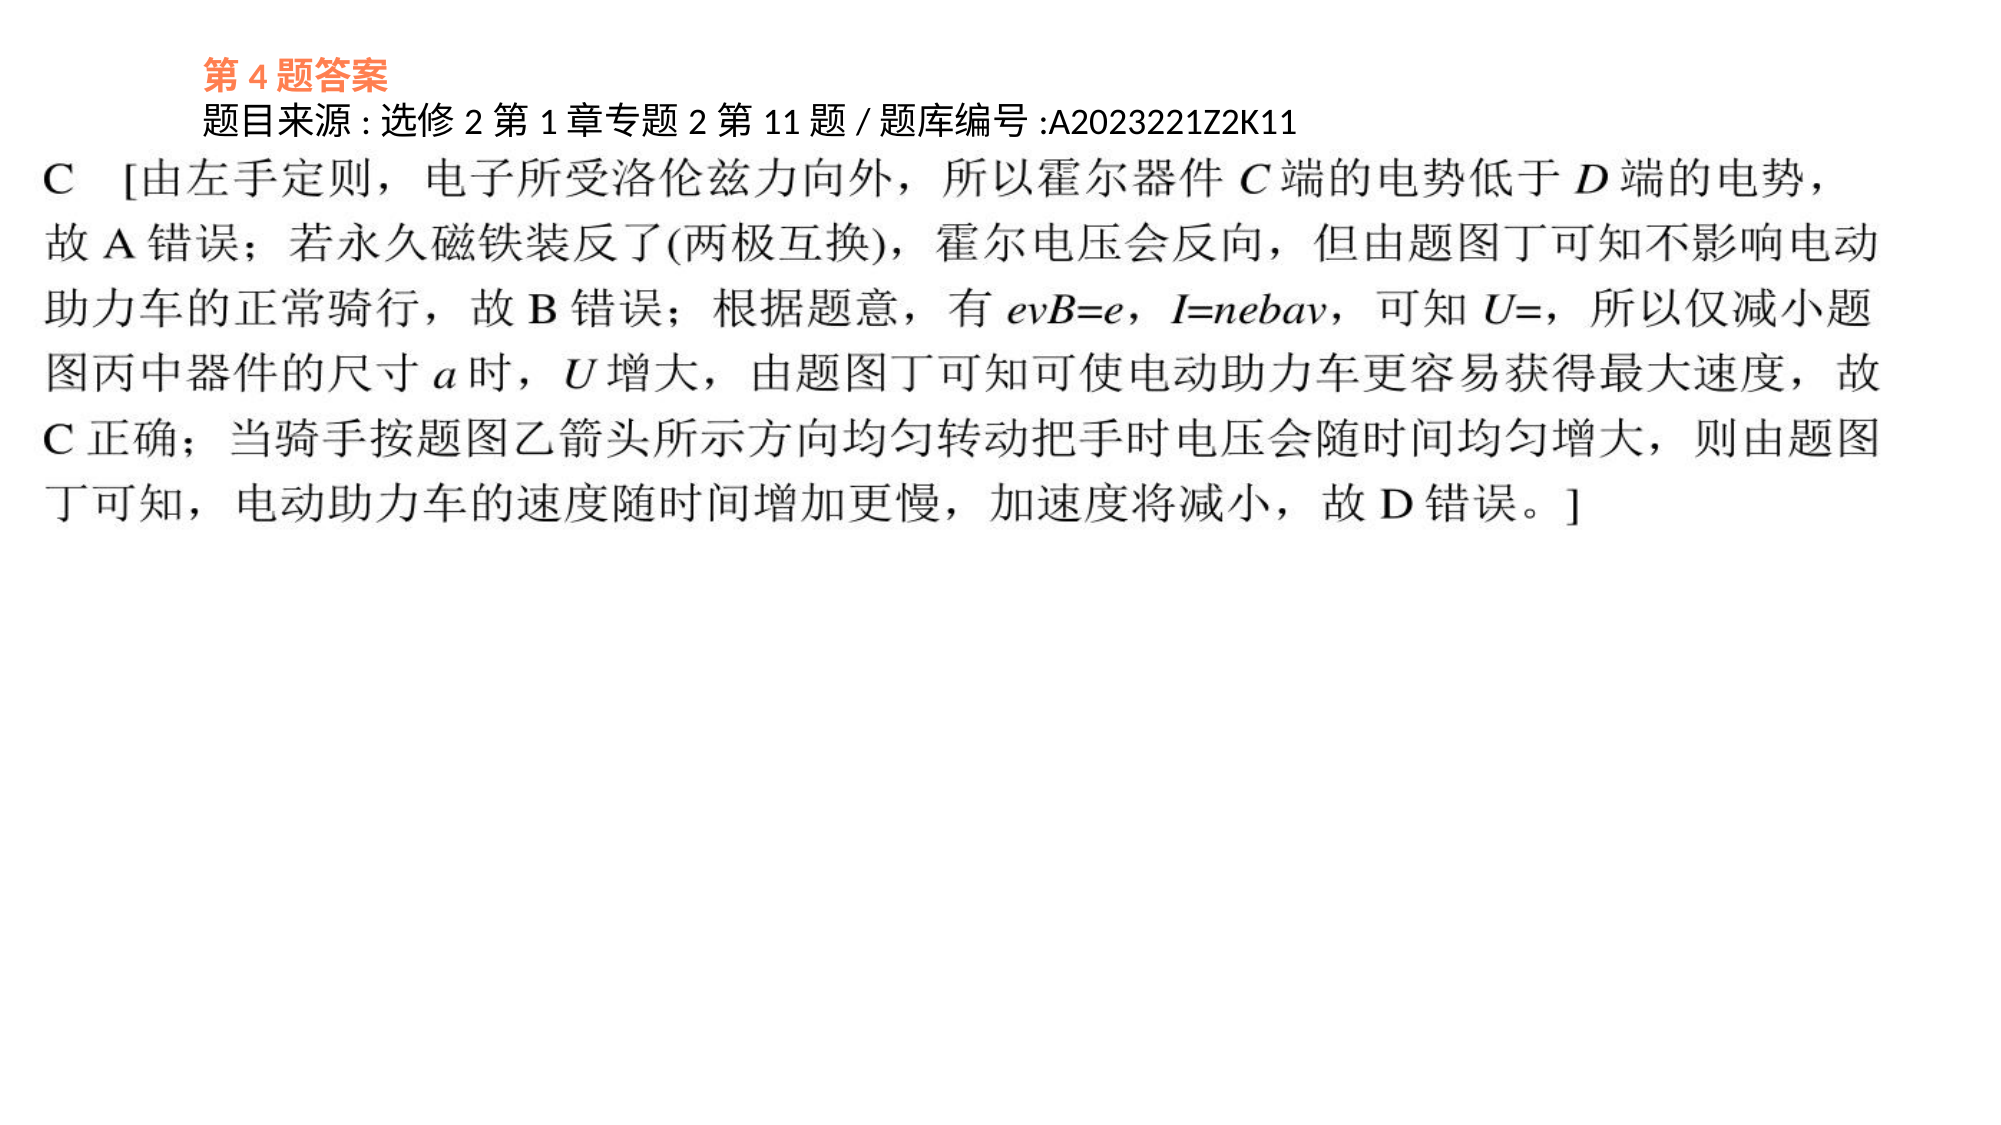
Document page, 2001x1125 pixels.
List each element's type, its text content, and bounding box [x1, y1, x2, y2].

text_box 第4题答案 题目来源:选修2第1章专题2第11题/题库编号:A2023221Z2K11 [187, 0, 1313, 148]
picture [0, 149, 1949, 1125]
